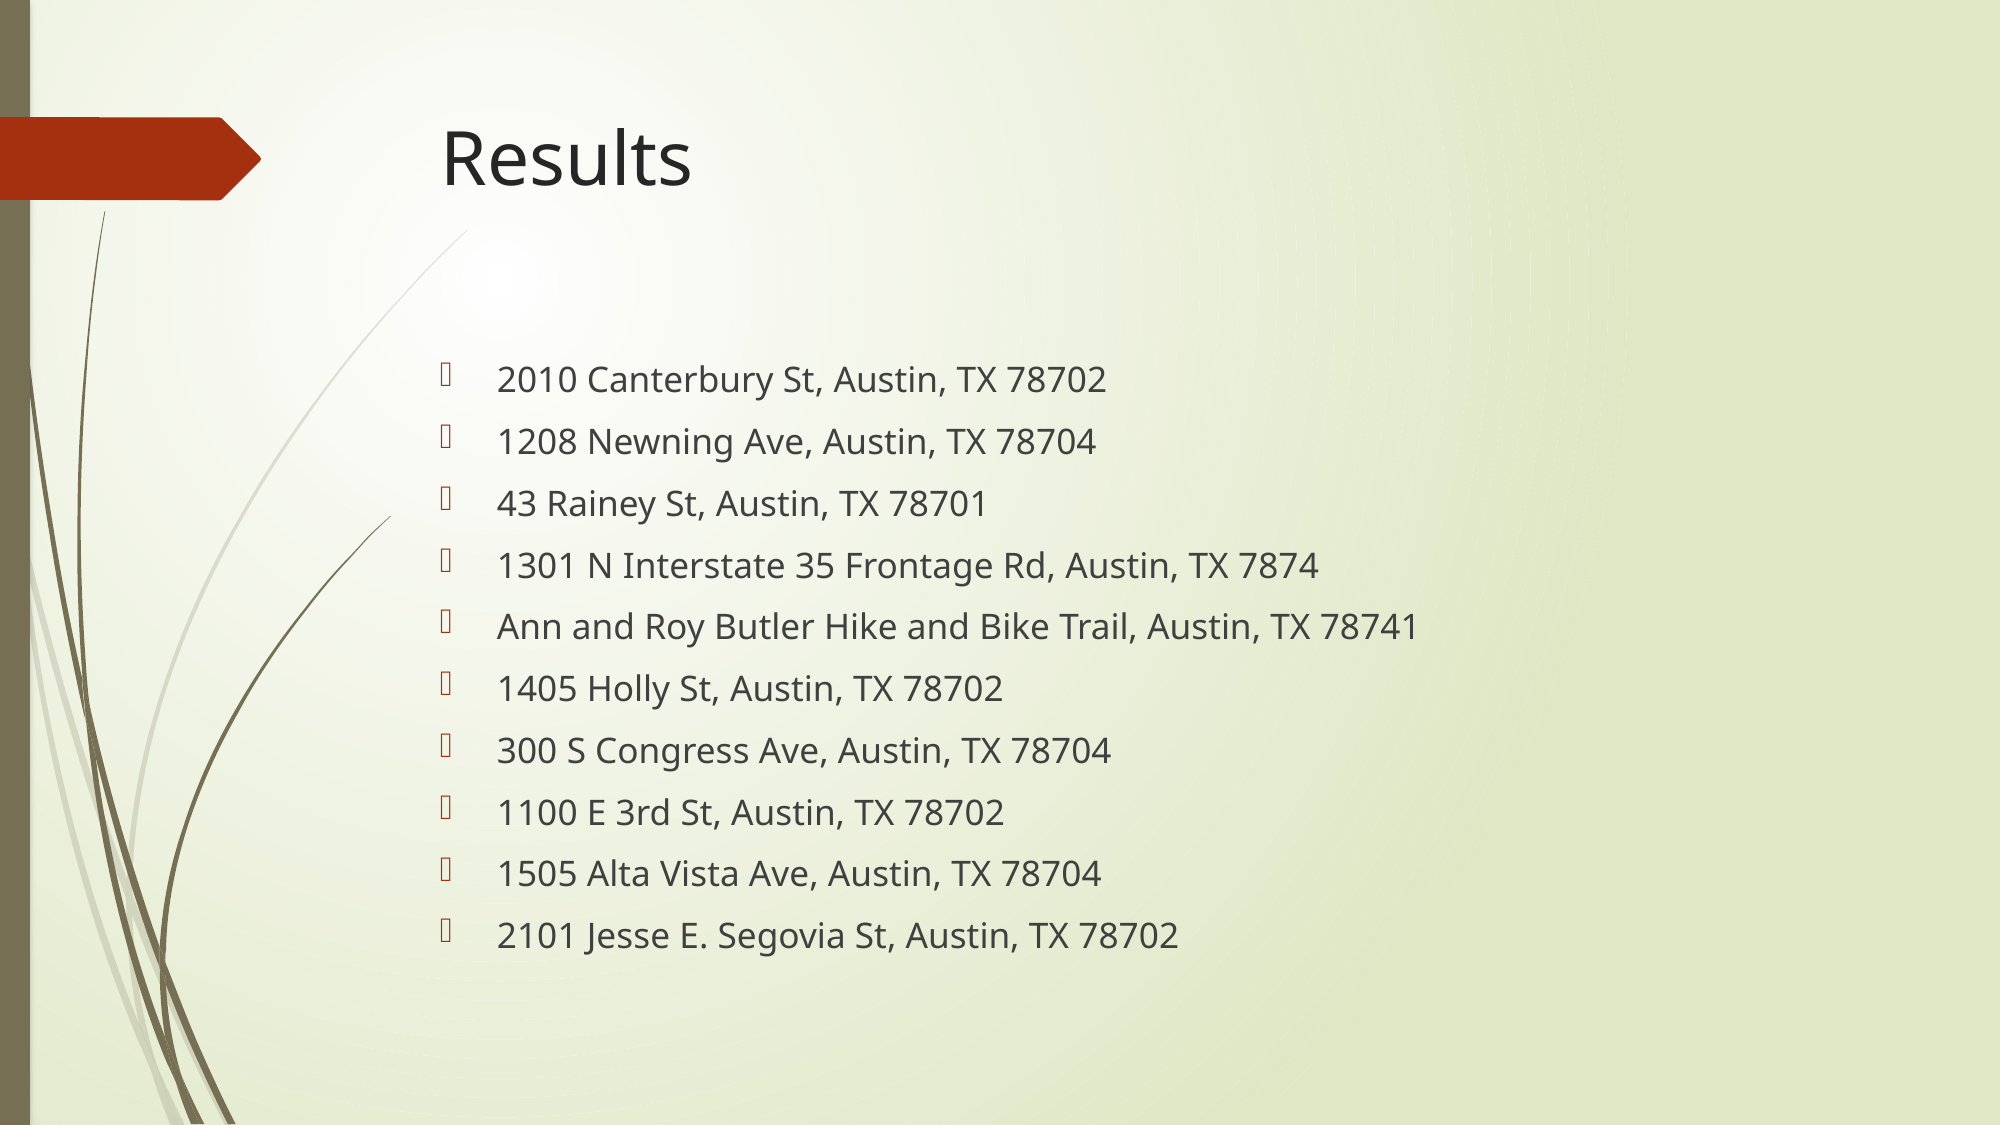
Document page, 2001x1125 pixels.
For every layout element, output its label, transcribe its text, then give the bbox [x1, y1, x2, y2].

title Results [425, 102, 1888, 313]
list 2010 Canterbury St, Austin, TX 78702 1208 Newning Ave, Austin, TX 78704 43 Rainey St, Austin, TX 78701 1301 N Interstate 35 Frontage Rd, Austin, TX 7874 Ann and Roy Butler Hike and Bike Trail, Austin, TX 78741 1405 Holly St, Austin, TX 78702 300 S Congress Ave, Austin, TX 78704 1100 E 3rd St, Austin, TX 78702 1505 Alta Vista Ave, Austin, TX 78704 2101 Jesse E. Segovia St, Austin, TX 78702 [424, 350, 1888, 970]
